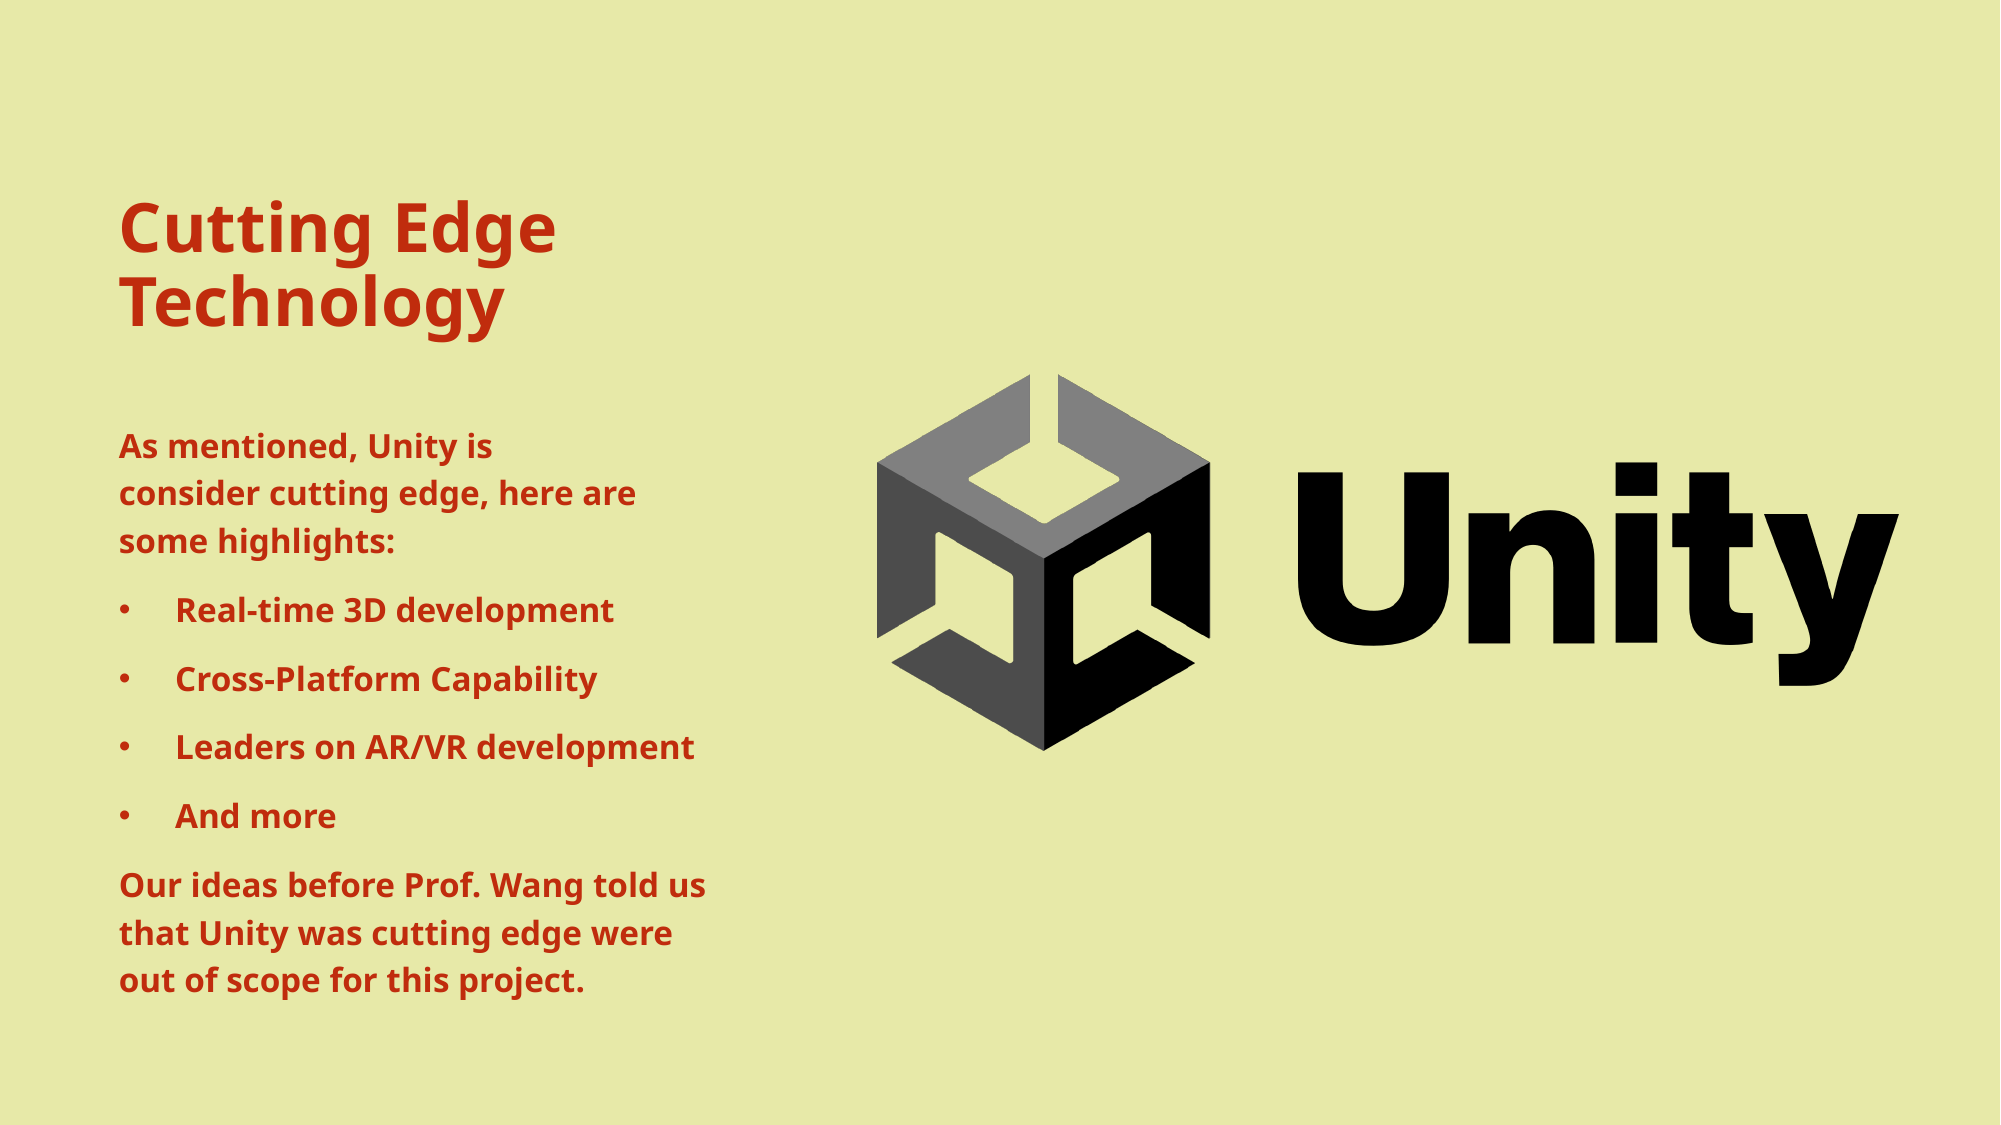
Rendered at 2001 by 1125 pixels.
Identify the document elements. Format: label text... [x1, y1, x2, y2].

list As mentioned, Unity is consider cutting edge, here are some highlights: Real-time 3D development Cross-Platform Capability Leaders on AR/VR development And more Our ideas before Prof. Wang told us that Unity was cutting edge were out of scope for this project. [103, 409, 723, 1021]
picture [877, 374, 1899, 751]
title Cutting Edge Technology [103, 186, 956, 350]
